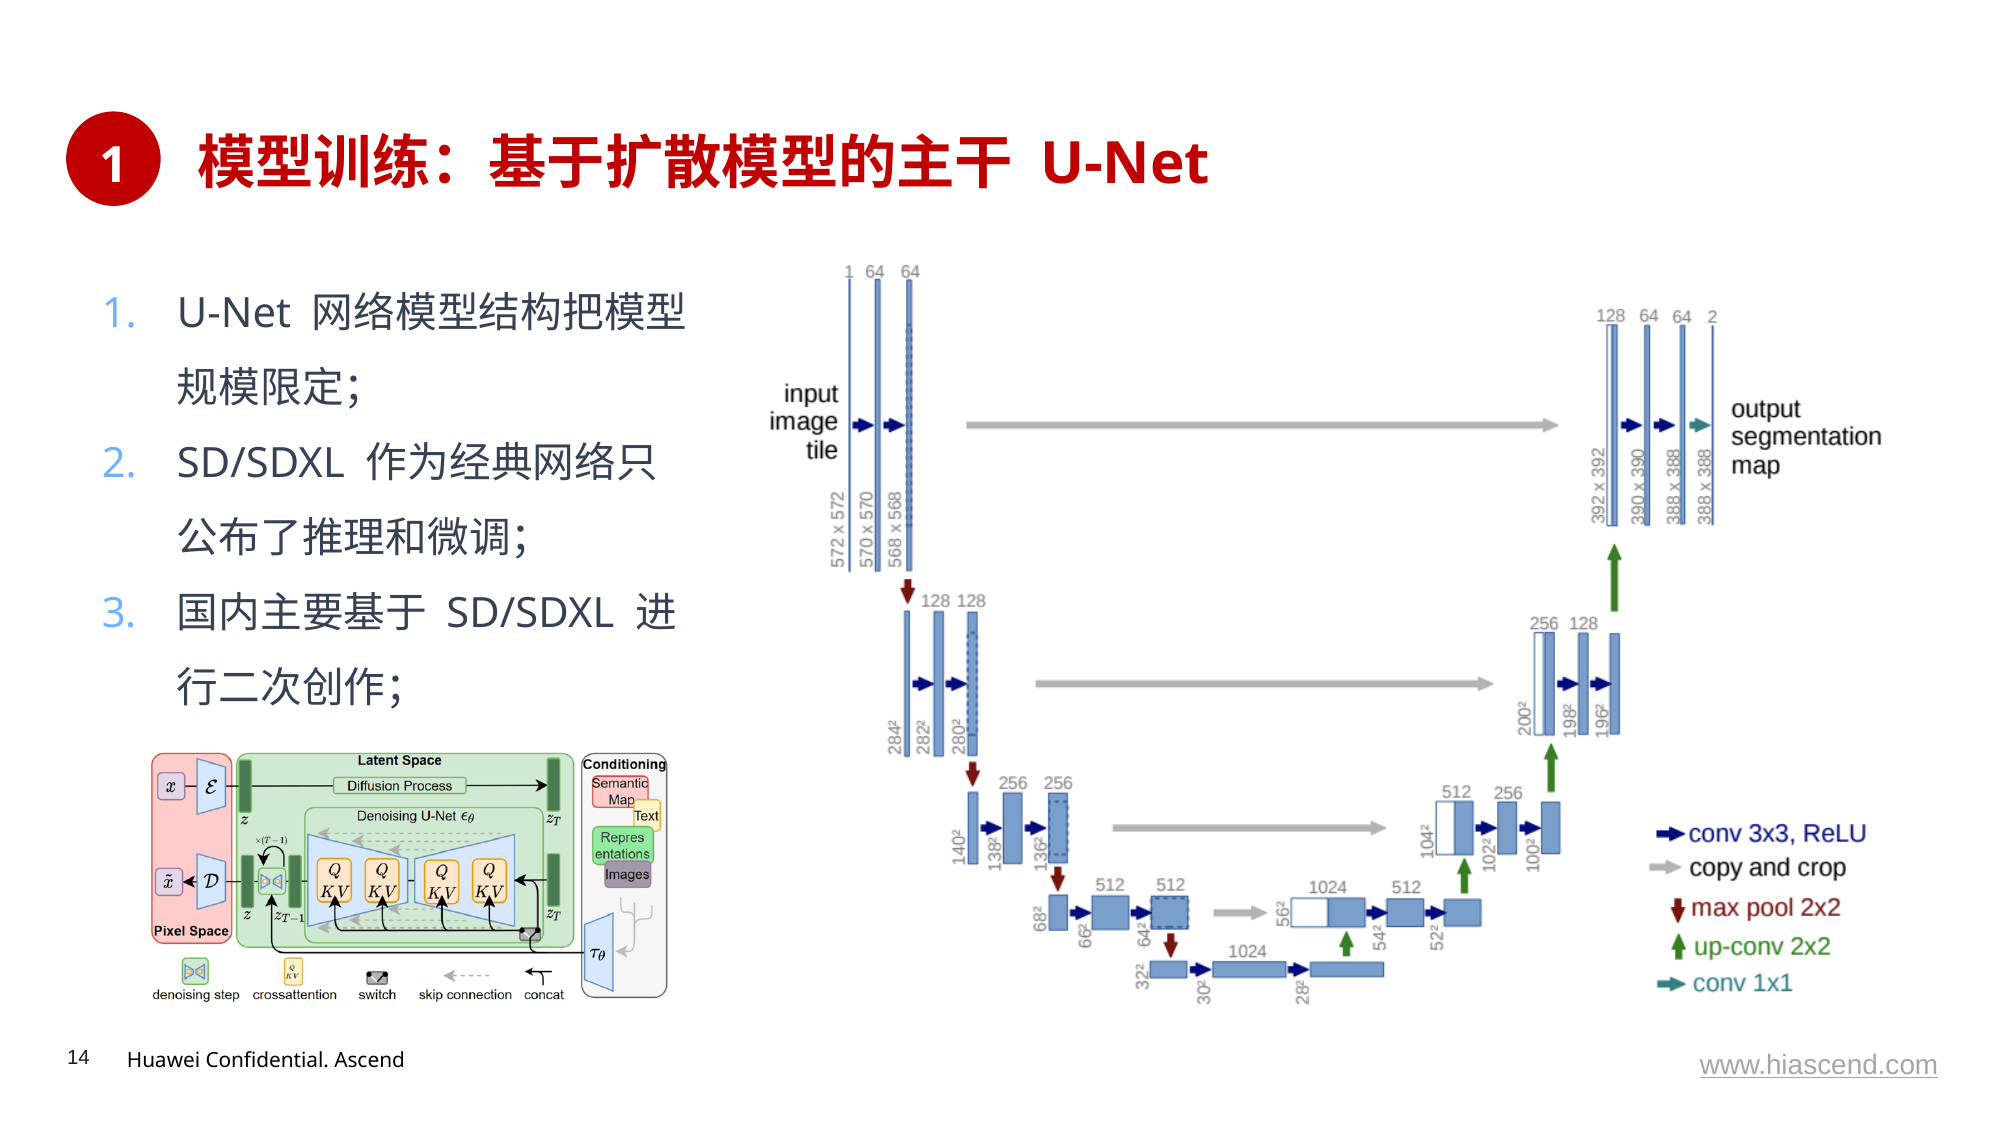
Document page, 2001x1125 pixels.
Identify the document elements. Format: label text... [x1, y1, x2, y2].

picture [752, 240, 1905, 1024]
picture [149, 751, 670, 1003]
title 模型训练：基于扩散模型的主干 U-Net [182, 111, 1910, 209]
text_box 1 [66, 111, 161, 206]
list U-Net 网络模型结构把模型规模限定； SD/SDXL 作为经典网络只公布了推理和微调； 国内主要基于 SD/SDXL 进行二次创作； [87, 253, 706, 715]
